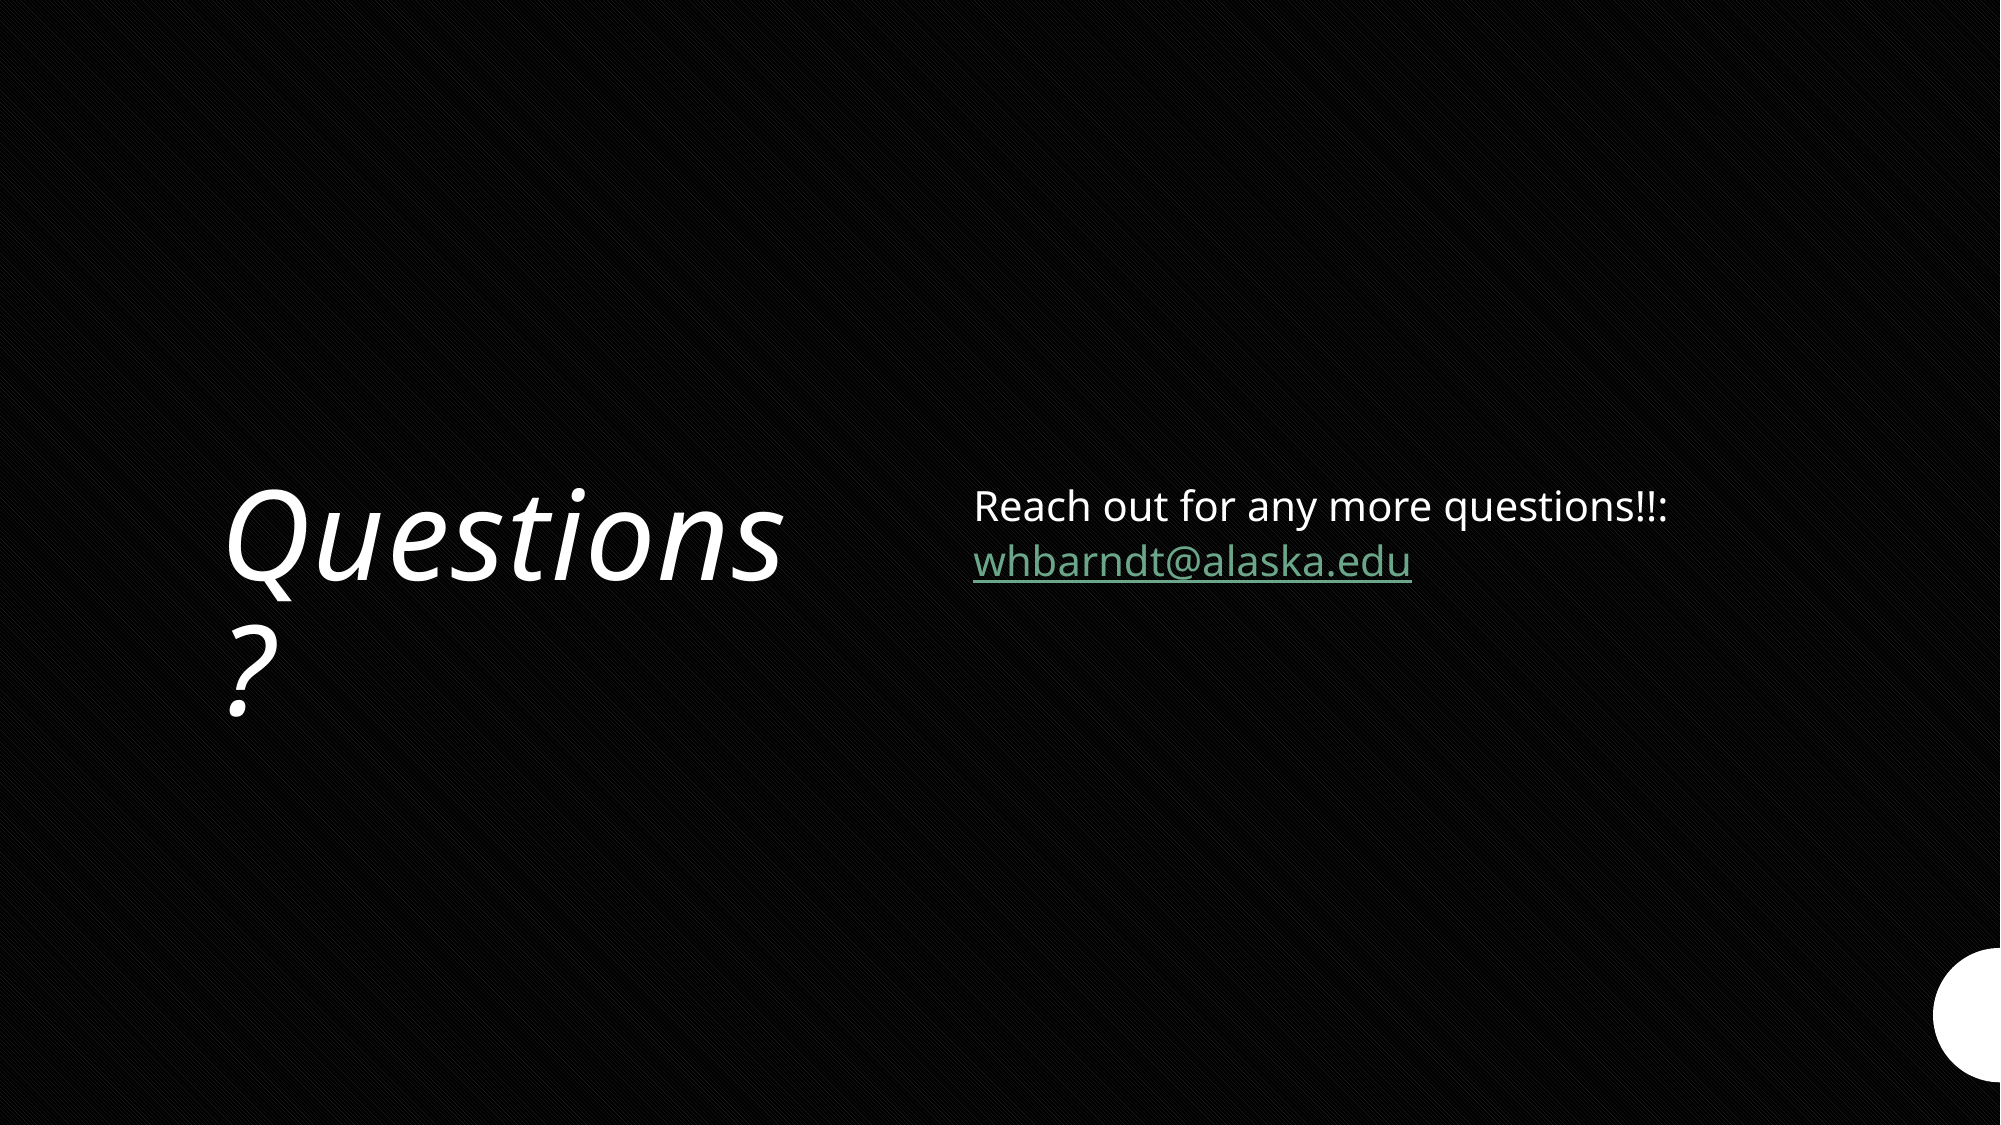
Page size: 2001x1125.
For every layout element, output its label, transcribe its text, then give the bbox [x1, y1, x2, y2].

title Questions? [205, 465, 835, 658]
list Reach out for any more questions!!: whbarndt@alaska.edu [958, 466, 1983, 658]
